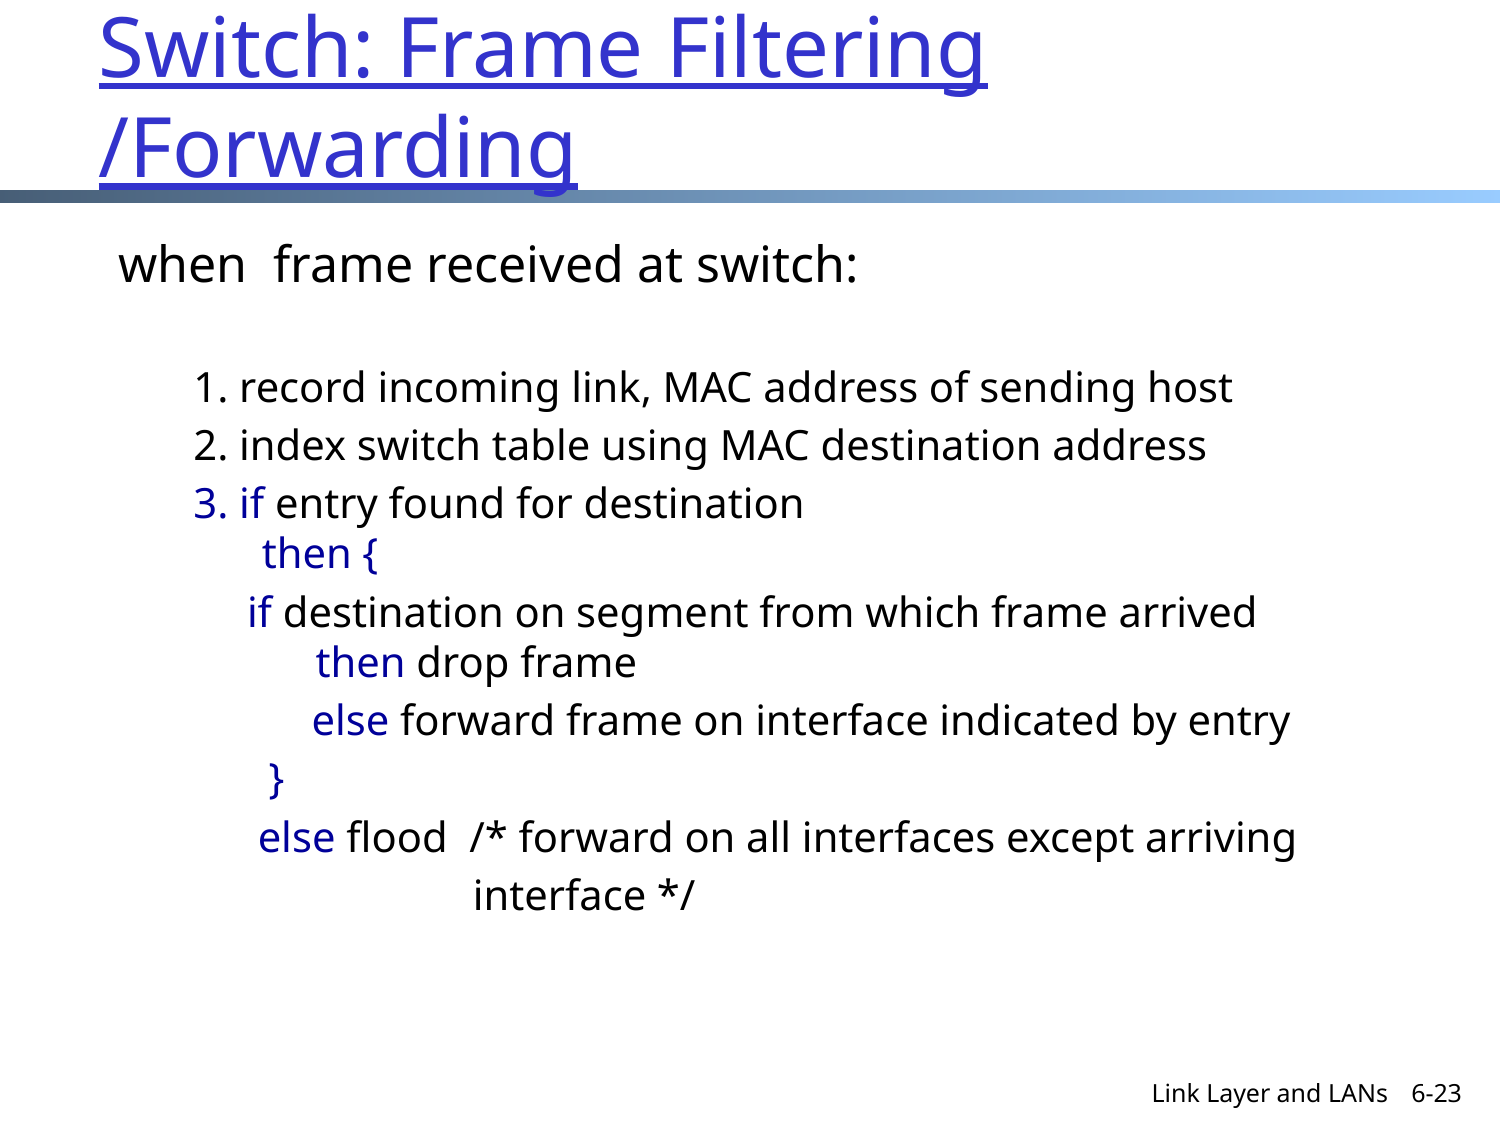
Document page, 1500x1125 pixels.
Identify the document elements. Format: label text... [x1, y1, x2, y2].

list when frame received at switch: 1. record incoming link, MAC address of sending host 2. index switch table using MAC destination address 3. if entry found for destination then { if destination on segment from which frame arrived then drop frame else forward frame on interface indicated by entry } else flood /* forward on all interfaces except arriving interface */ [103, 224, 1449, 1061]
text_box [1424, 190, 1428, 203]
slide_number 6-23 [1386, 1069, 1478, 1115]
title Switch: Frame Filtering /Forwarding [83, 0, 1500, 188]
footer Link Layer and LANs [1045, 1069, 1404, 1110]
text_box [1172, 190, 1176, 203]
